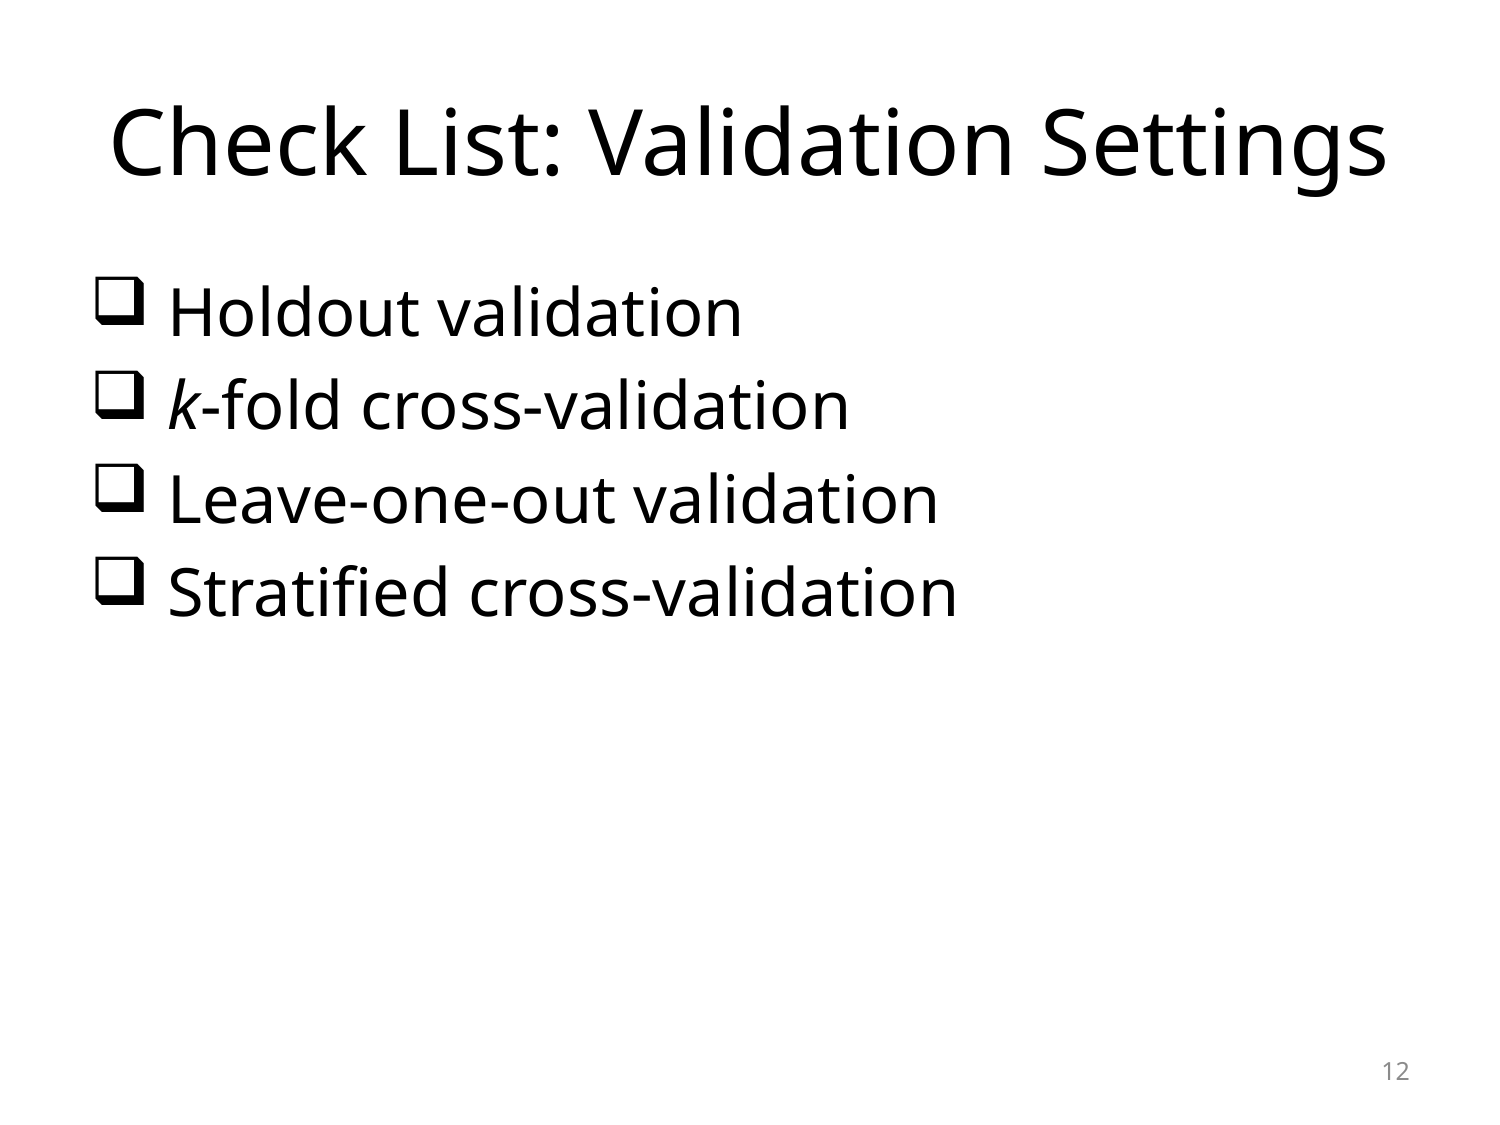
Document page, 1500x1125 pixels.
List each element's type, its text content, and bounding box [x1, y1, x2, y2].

list Holdout validation k-fold cross-validation Leave-one-out validation Stratified cross-validation [75, 262, 1425, 1005]
slide_number 12 [1074, 1042, 1425, 1103]
title Check List: Validation Settings [75, 45, 1425, 233]
